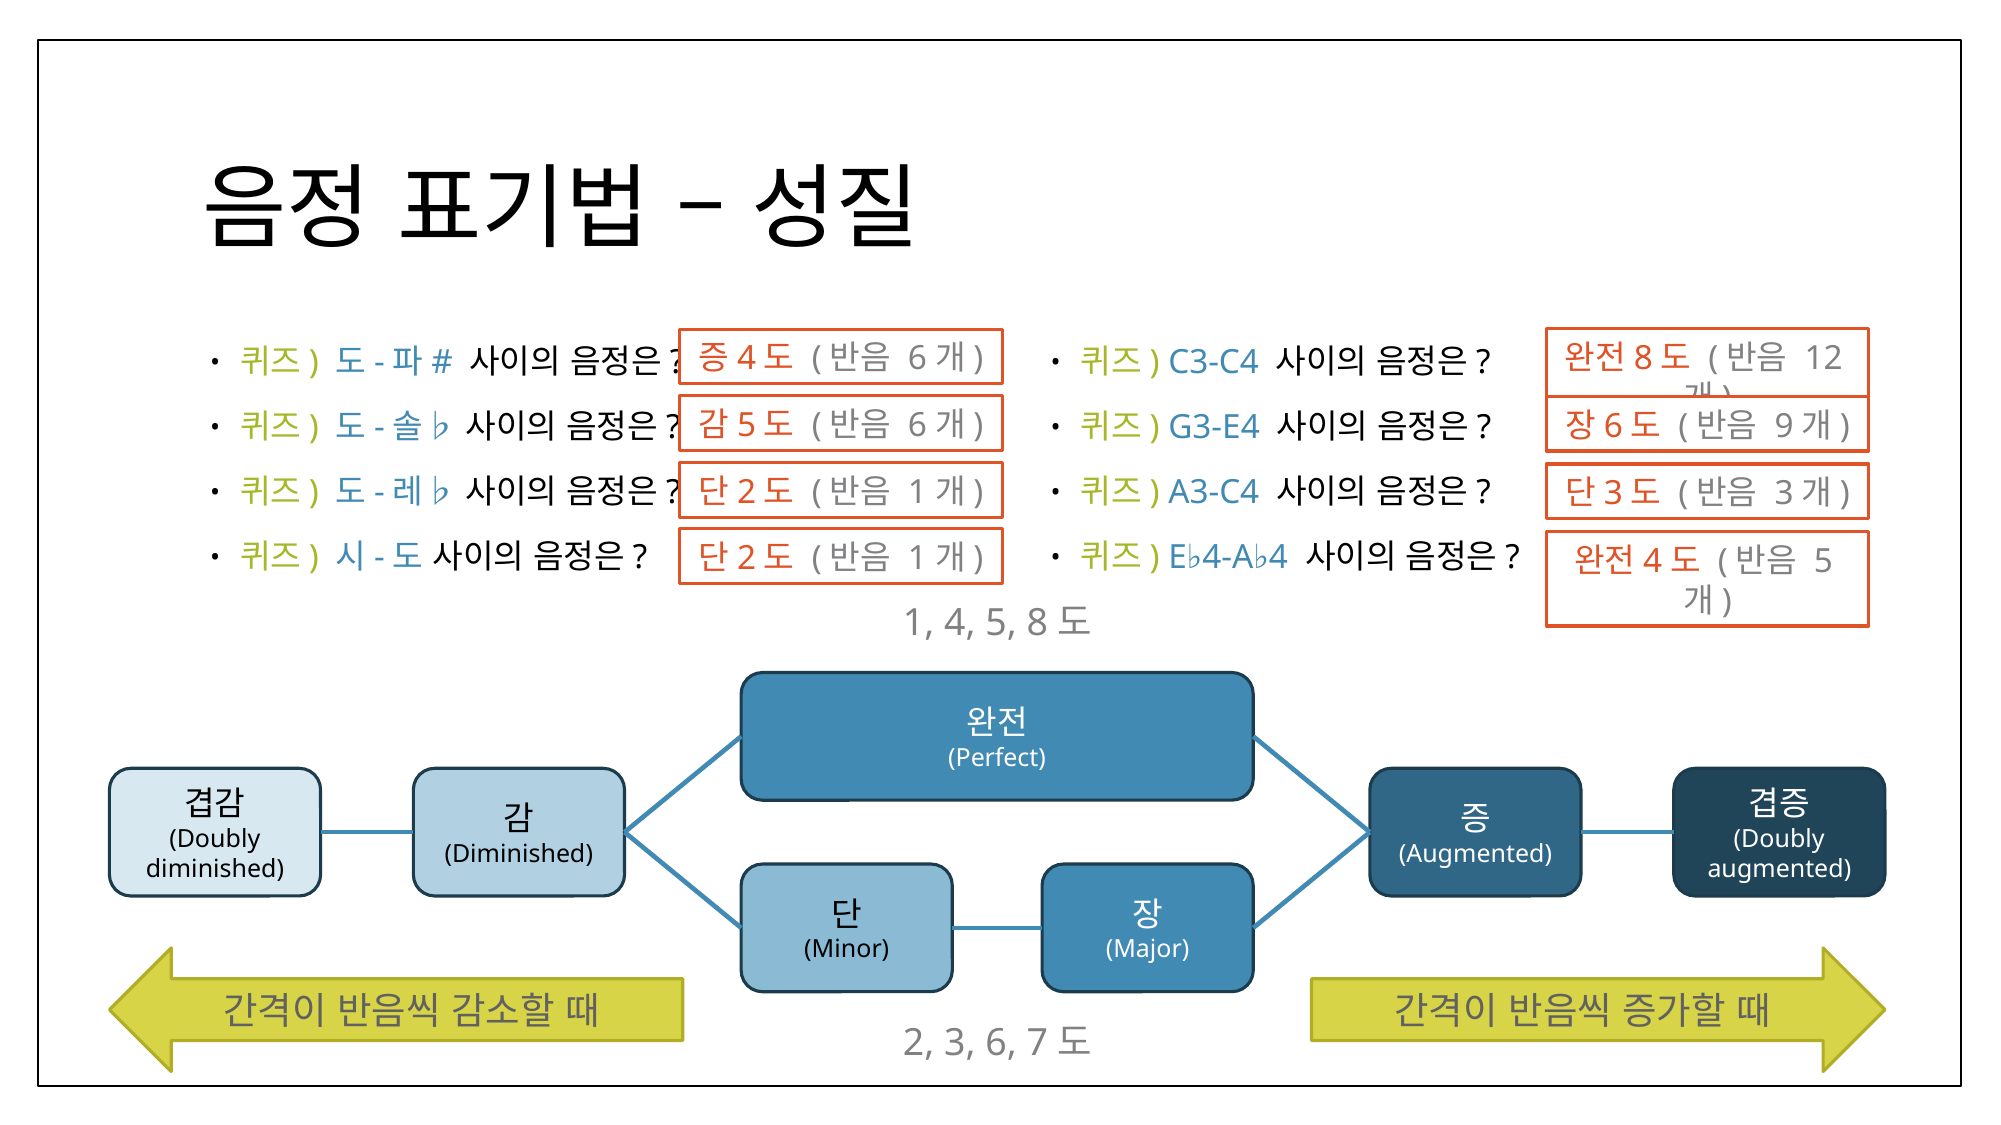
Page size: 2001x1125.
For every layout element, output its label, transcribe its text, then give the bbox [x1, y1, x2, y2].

text_box 완전8도 (반음 12개) [1545, 327, 1870, 395]
text_box 단2도 (반음 1개) [678, 461, 1004, 519]
list 퀴즈) C3-C4 사이의 음정은? 퀴즈) G3-E4 사이의 음정은? 퀴즈) A3-C4 사이의 음정은? 퀴즈) E♭4-A♭4 사이의 음정은? [1028, 337, 1809, 587]
text_box 장6도 (반음 9개) [1545, 395, 1870, 453]
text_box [109, 590, 1886, 1072]
text_box 증4도 (반음 6개) [678, 328, 1004, 385]
text_box 완전4도 (반음 5개) [1545, 530, 1870, 587]
text_box 감5도 (반음 6개) [678, 394, 1004, 452]
title 음정 표기법 – 성질 [187, 99, 1808, 323]
list 퀴즈) 도-파# 사이의 음정은? 퀴즈) 도-솔♭ 사이의 음정은? 퀴즈) 도-레♭ 사이의 음정은? 퀴즈) 시-도 사이의 음정은? [187, 337, 968, 587]
text_box 단3도 (반음 3개) [1545, 462, 1870, 520]
text_box 단2도 (반음 1개) [678, 527, 1004, 585]
